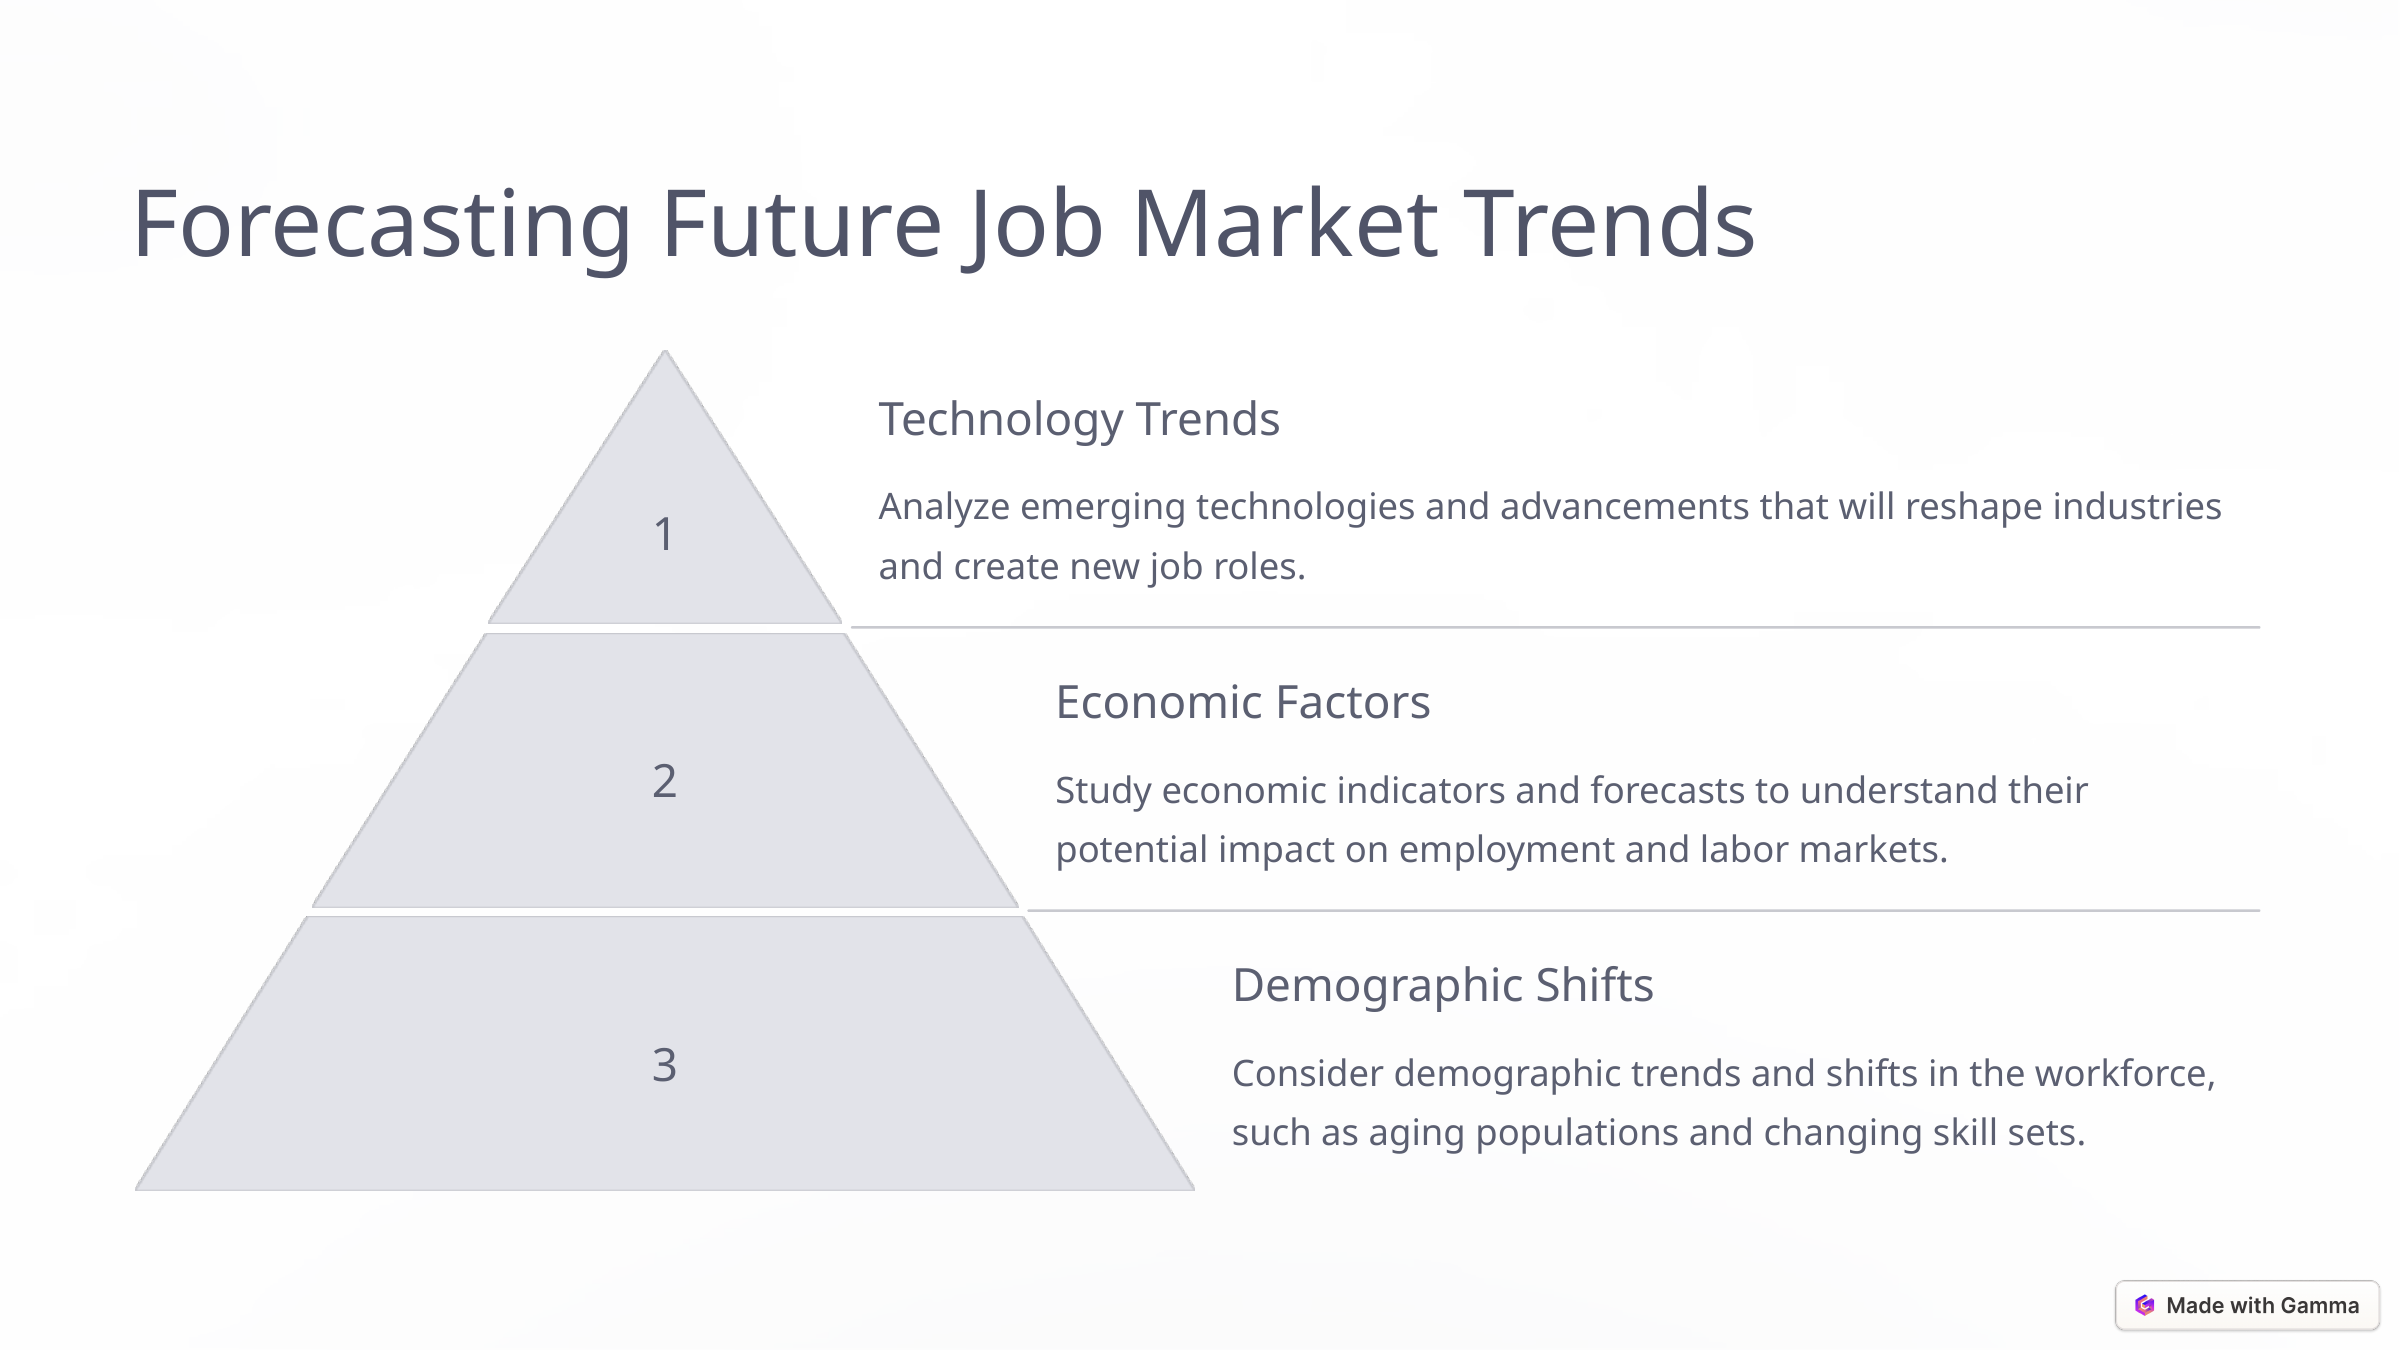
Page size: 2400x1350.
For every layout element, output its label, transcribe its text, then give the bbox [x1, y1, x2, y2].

picture [135, 916, 1195, 1191]
picture [311, 633, 1019, 908]
picture [488, 350, 842, 624]
text_box Study economic indicators and forecasts to understand their potential impact on employment and labor markets. [1055, 751, 2233, 871]
text_box Demographic Shifts [1231, 953, 1697, 1012]
picture [2106, 1271, 2389, 1339]
text_box Consider demographic trends and shifts in the workforce, such as aging populations and changing skill sets. [1231, 1034, 2233, 1154]
text_box Technology Trends [878, 387, 1344, 446]
text_box Analyze emerging technologies and advancements that will reshape industries and create new job roles. [878, 467, 2233, 587]
text_box Forecasting Future Job Market Trends [130, 159, 1776, 276]
text_box Economic Factors [1055, 670, 1521, 729]
